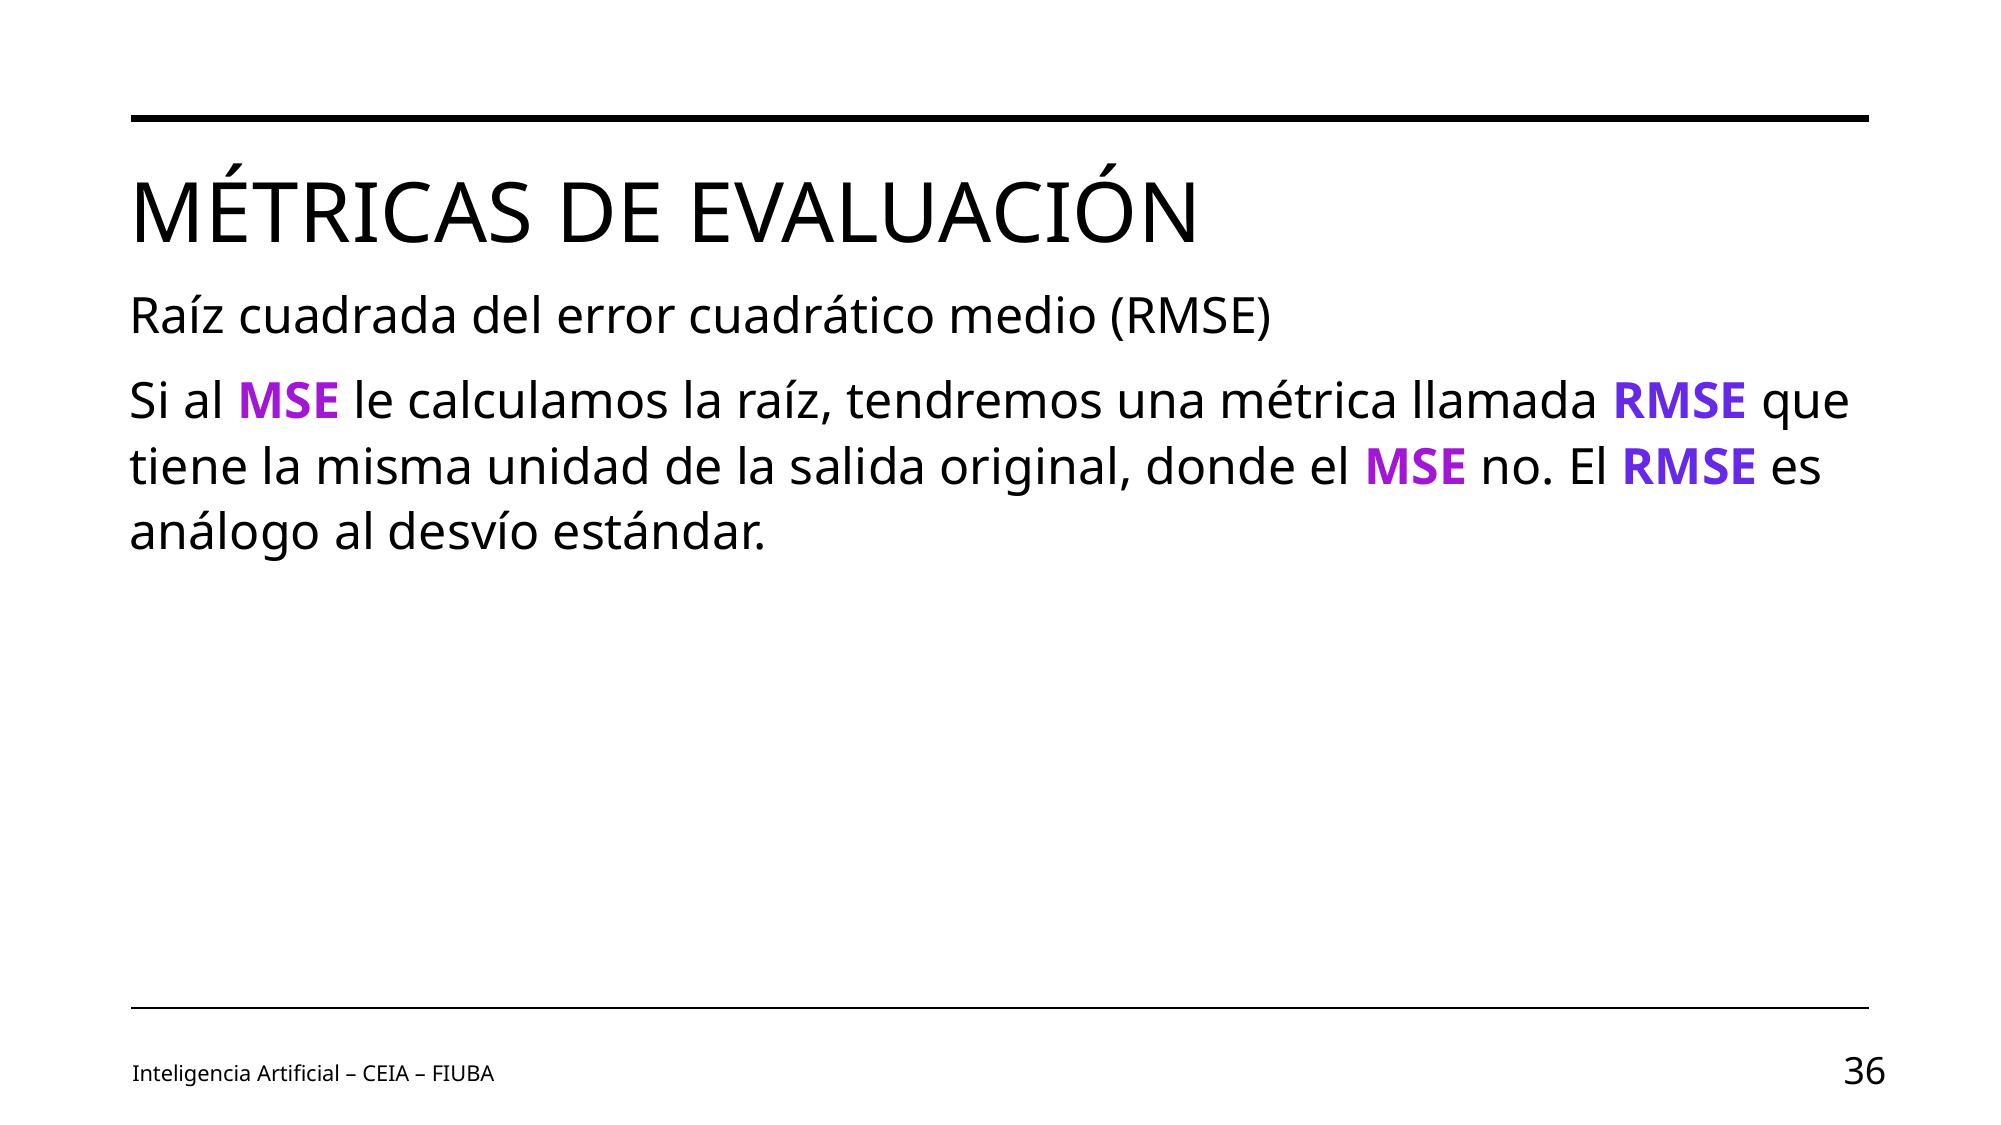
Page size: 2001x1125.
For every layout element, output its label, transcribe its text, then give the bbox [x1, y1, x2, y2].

slide_number 36 [1791, 1042, 1902, 1103]
title Métricas de evaluación [114, 151, 1869, 290]
text_box Raíz cuadrada del error cuadrático medio (RMSE) [114, 275, 1377, 351]
footer Inteligencia Artificial – CEIA – FIUBA [117, 1042, 862, 1103]
